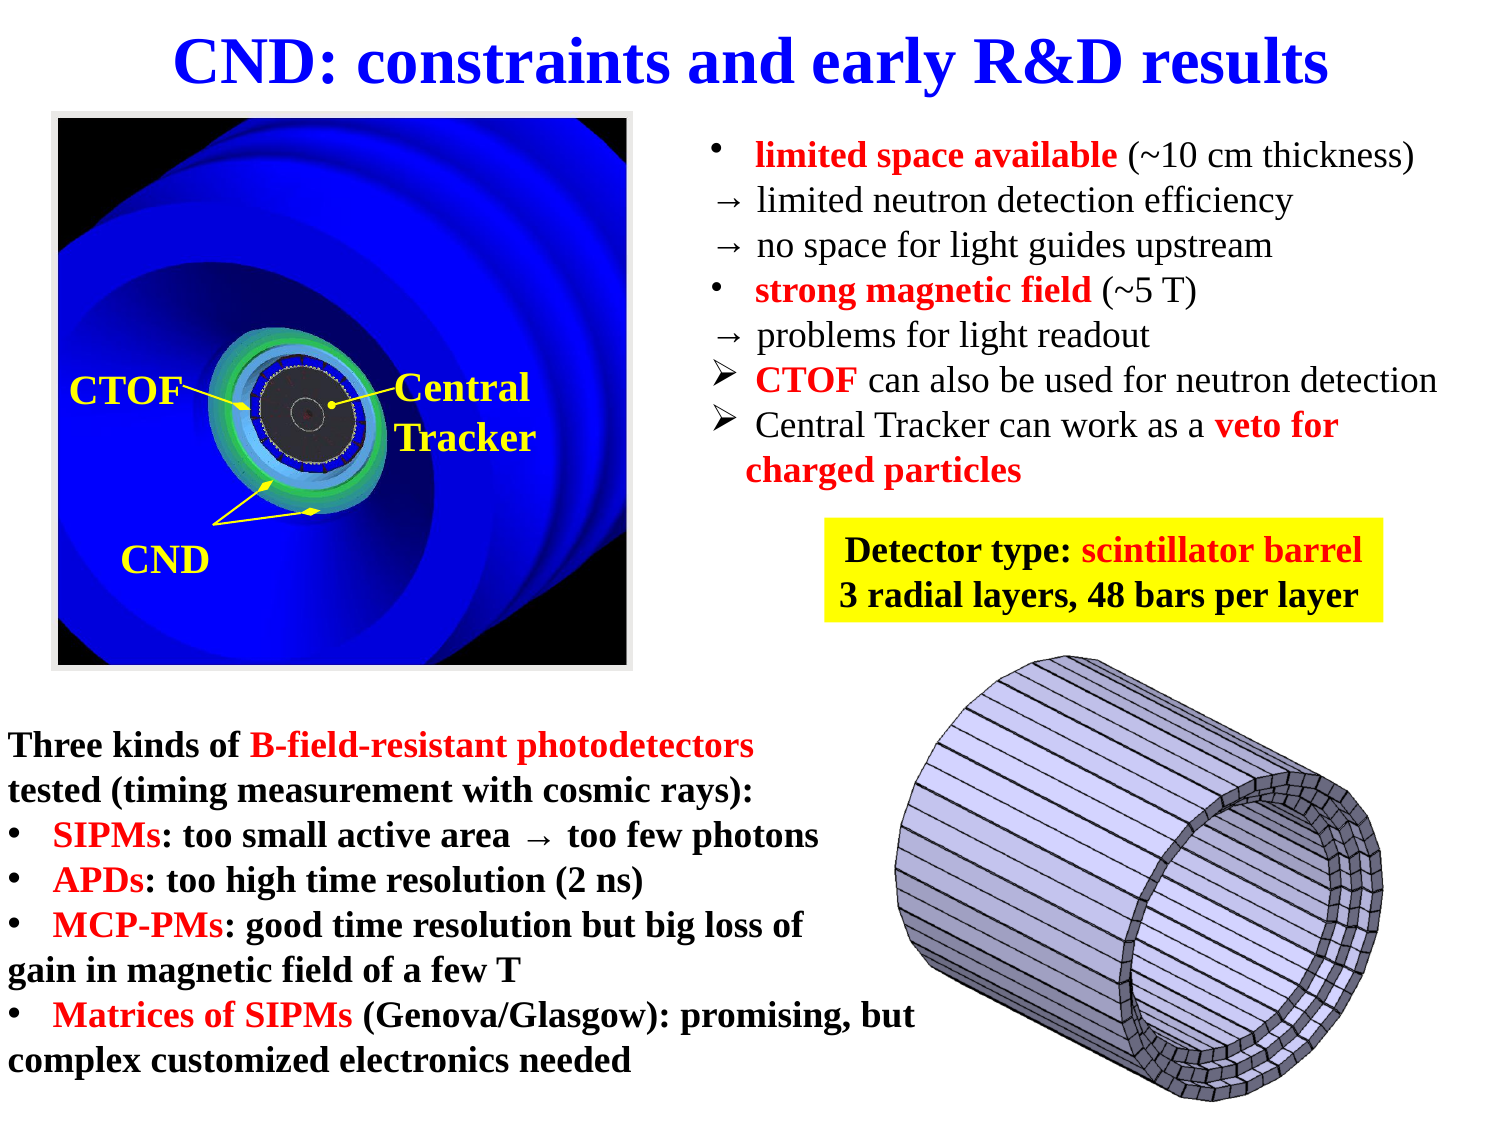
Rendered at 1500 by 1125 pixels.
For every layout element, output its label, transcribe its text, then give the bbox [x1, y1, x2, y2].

title CND: constraints and early R&D results [76, 0, 1428, 133]
text_box limited space available (~10 cm thickness) limited neutron detection efficiency no space for light guides upstream strong magnetic field (~5 T) problems for light readout CTOF can also be used for neutron detection Central Tracker can work as a veto for charged particles [695, 122, 1485, 498]
text_box Three kinds of B-field-resistant photodetectors tested (timing measurement with cosmic rays): SIPMs: too small active area → too few photons APDs: too high time resolution (2 ns) MCP-PMs: good time resolution but big loss of gain in magnetic field of a few T Matrices of SIPMs (Genova/Glasgow): promising, but complex customized electronics needed [0, 712, 849, 1125]
text_box Detector type: scintillator barrel 3 radial layers, 48 bars per layer [824, 517, 1384, 623]
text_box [50, 111, 633, 671]
picture [854, 637, 1432, 1125]
